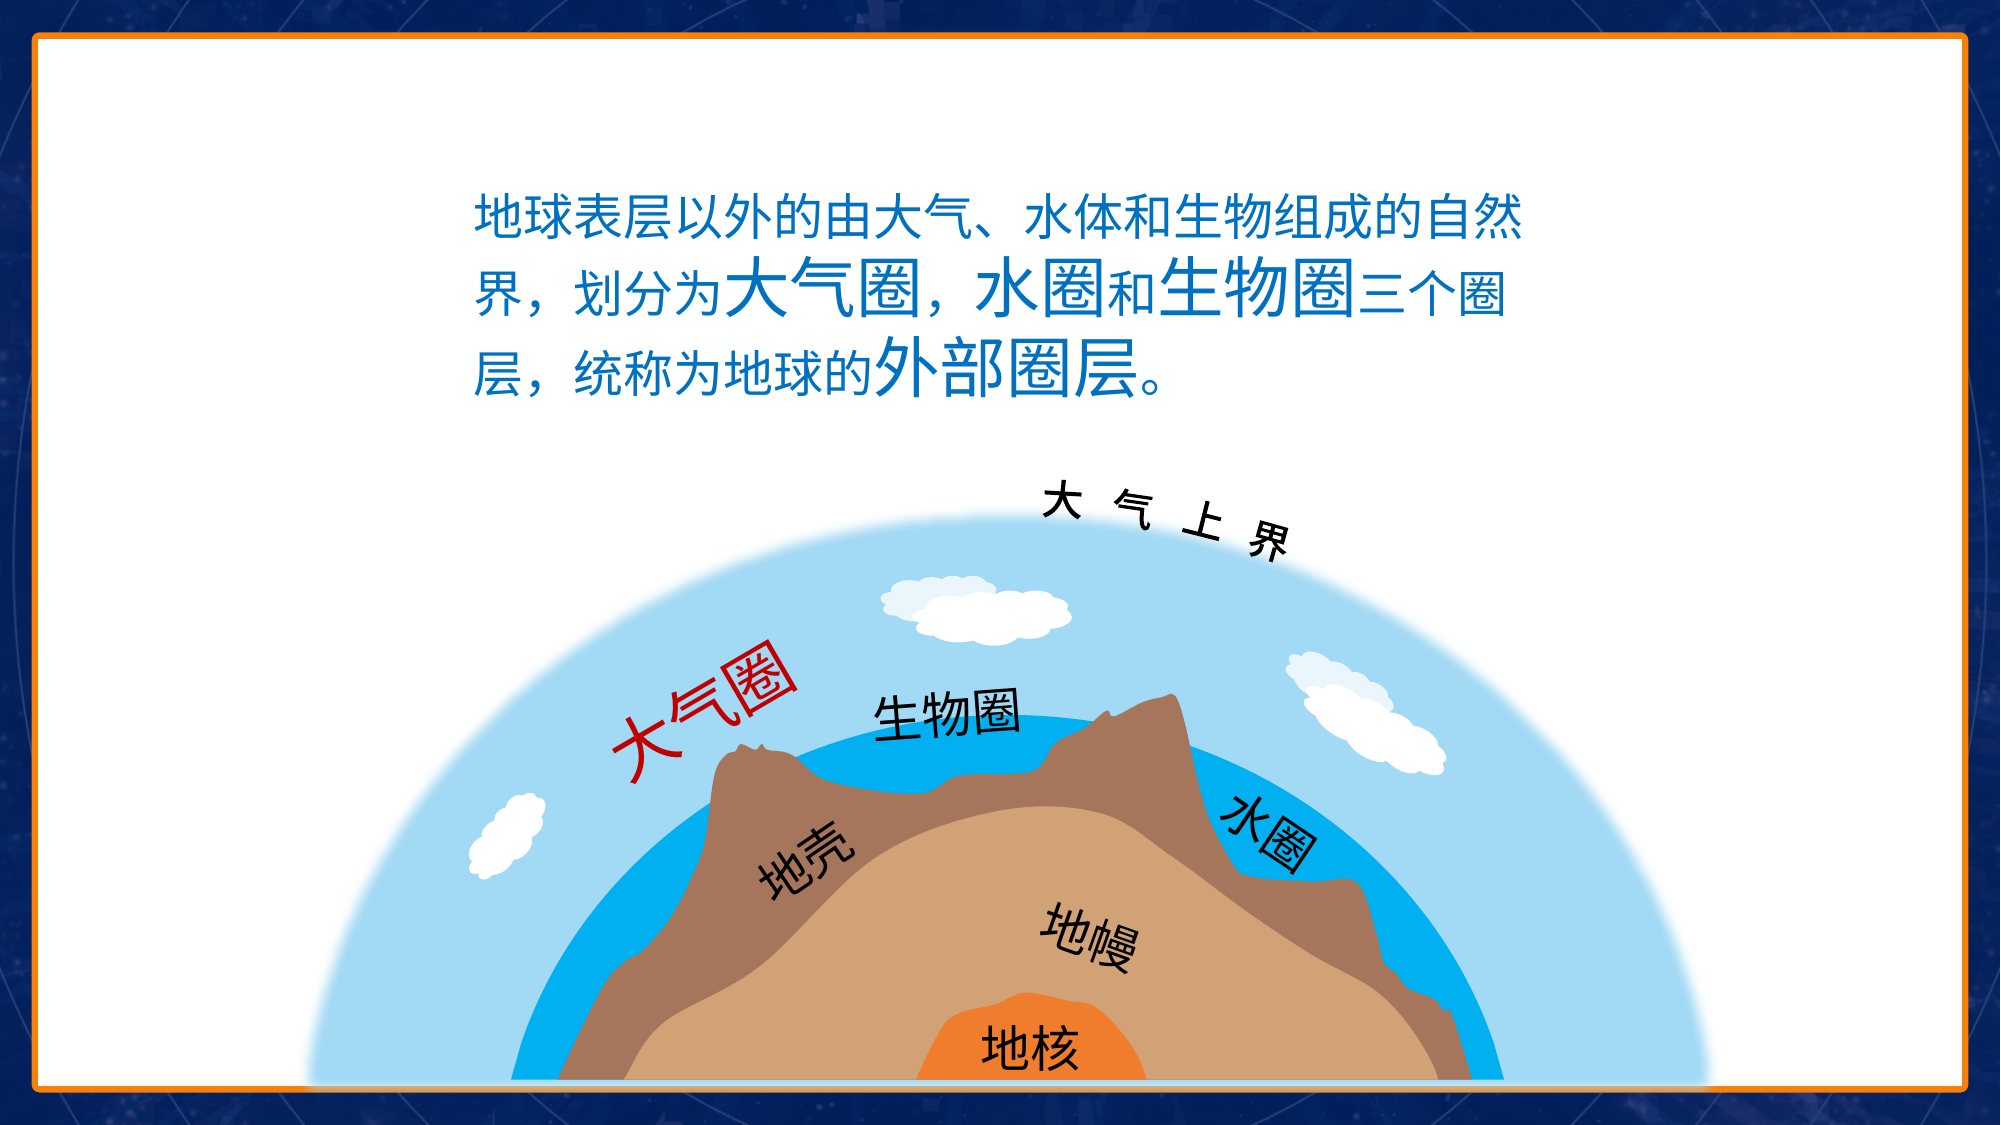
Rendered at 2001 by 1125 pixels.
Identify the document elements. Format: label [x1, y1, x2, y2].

text_box [1043, 479, 1289, 562]
picture [0, 0, 2000, 1125]
